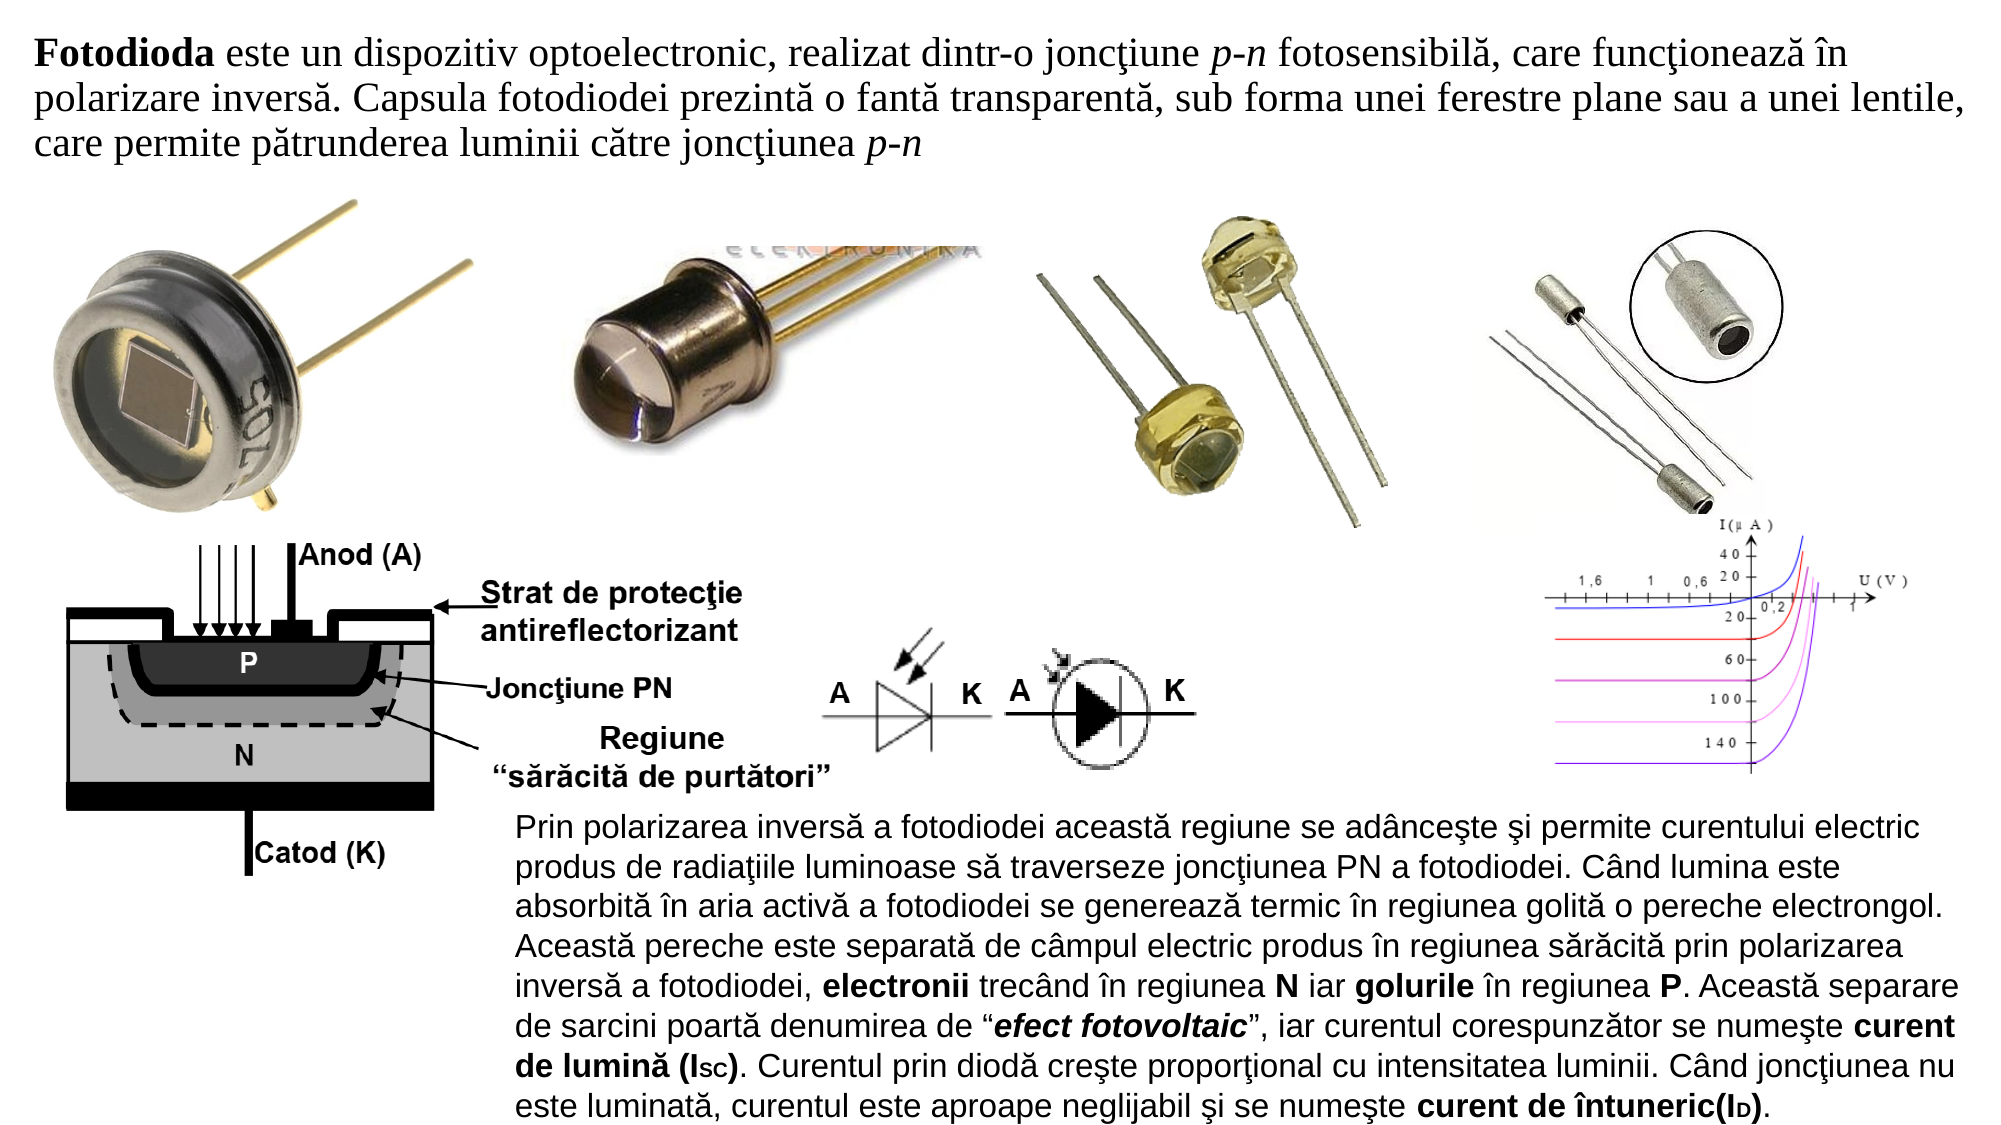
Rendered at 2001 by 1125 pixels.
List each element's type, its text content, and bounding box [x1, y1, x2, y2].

picture [561, 246, 989, 497]
picture [1036, 215, 1388, 528]
text_box Prin polarizarea inversă a fotodiodei această regiune se adânceşte şi permite curentului electric produs de radiaţiile luminoase să traverseze joncţiunea PN a fotodiodei. Când lumina este absorbită în aria activă a fotodiodei se generează termic în regiunea golită o pereche electrongol. Această pereche este separată de câmpul electric produs în regiunea sărăcită prin polarizarea inversă a fotodiodei, electronii trecând în regiunea N iar golurile în regiunea P. Această separare de sarcini poartă denumirea de “efect fotovoltaic”, iar curentul corespunzător se numeşte curent de lumină (ISC). Curentul prin diodă creşte proporţional cu intensitatea luminii. Când joncţiunea nu este luminată, curentul este aproape neglijabil şi se numeşte curent de întuneric(ID). [499, 797, 2000, 1125]
picture [51, 534, 1215, 878]
list Fotodioda este un dispozitiv optoelectronic, realizat dintr-o joncţiune p-n fotosensibilă, care funcţionează în polarizare inversă. Capsula fotodiodei prezintă o fantă transparentă, sub forma unei ferestre plane sau a unei lentile, care permite pătrunderea luminii către joncţiunea p-n [18, 22, 2000, 1113]
picture [51, 197, 477, 517]
picture [1422, 165, 1915, 775]
